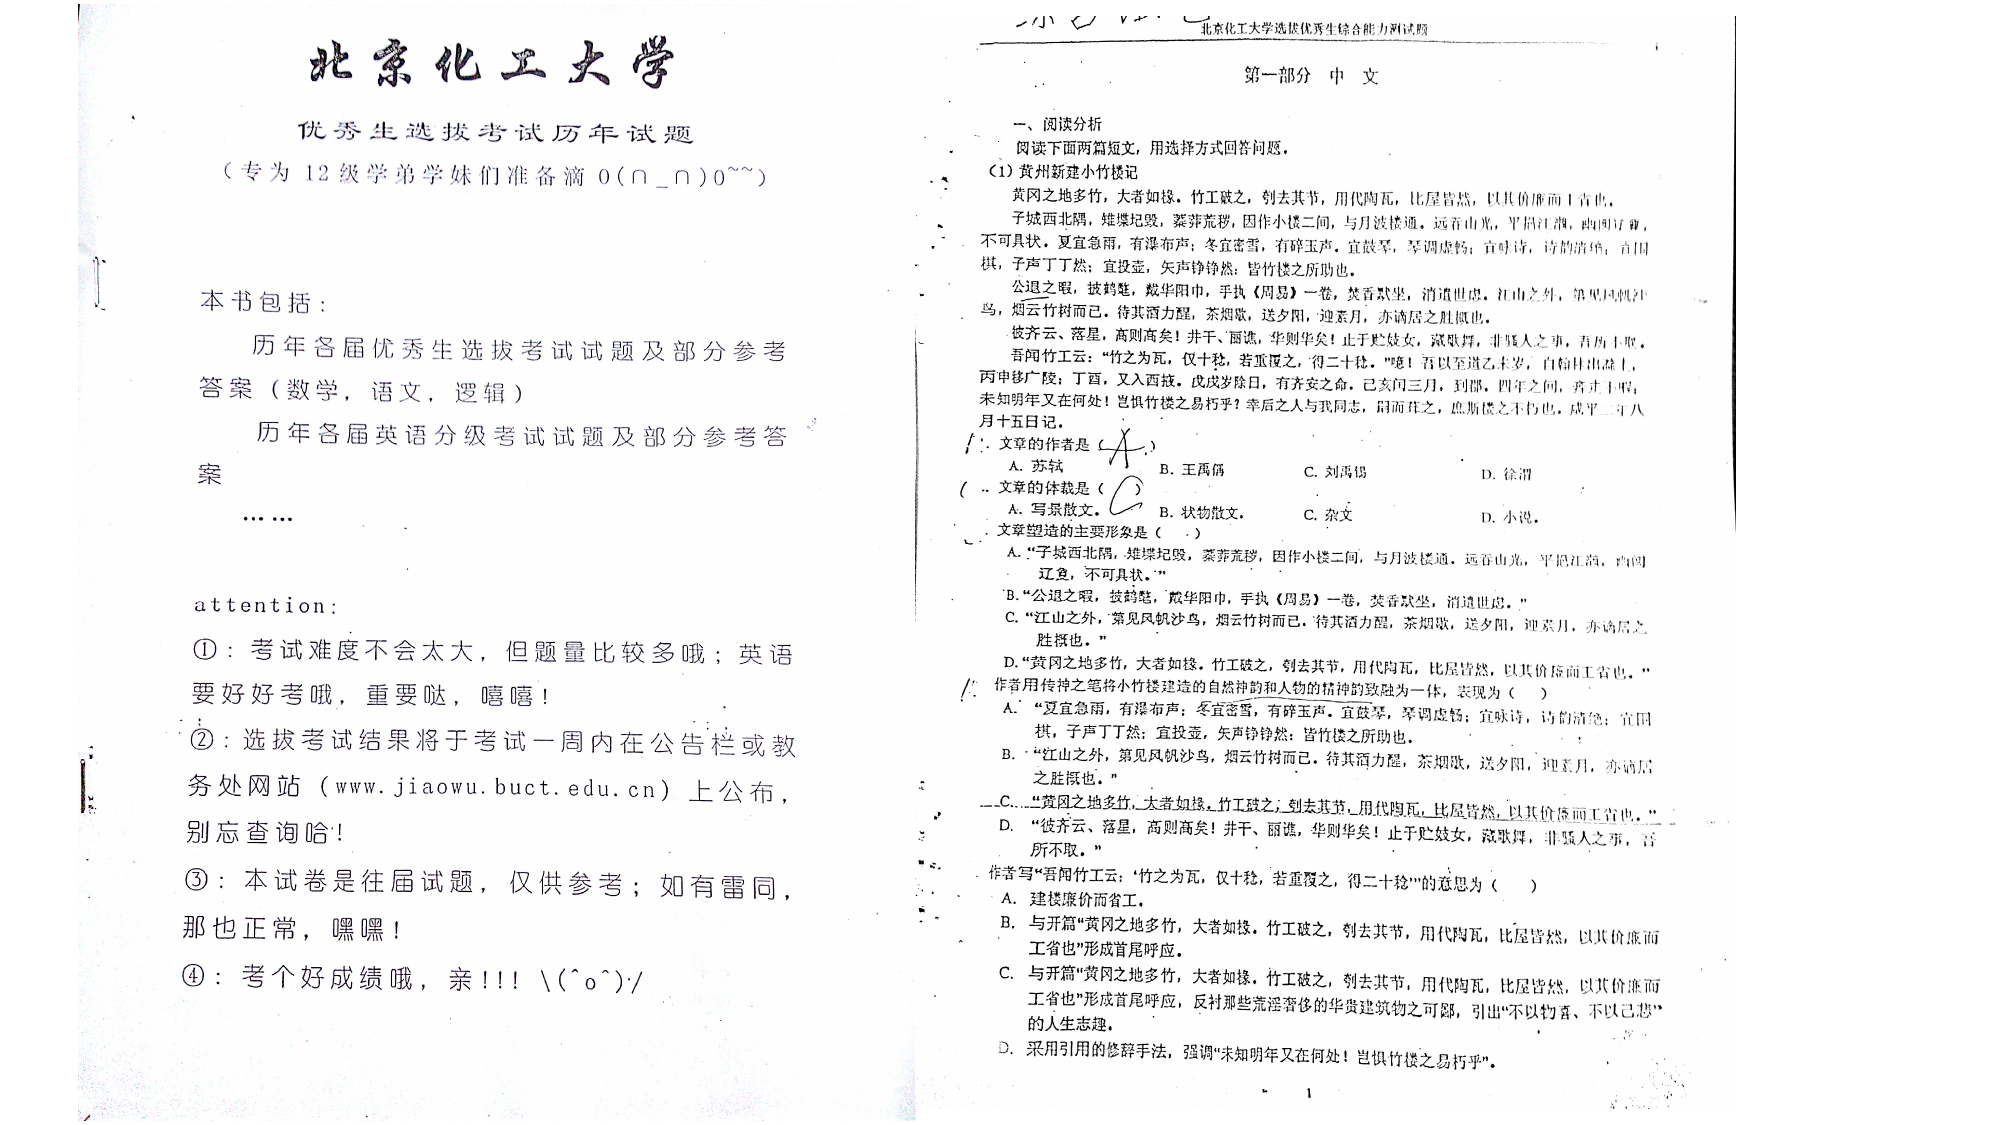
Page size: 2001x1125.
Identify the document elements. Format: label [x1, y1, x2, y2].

picture [78, 4, 1736, 1121]
